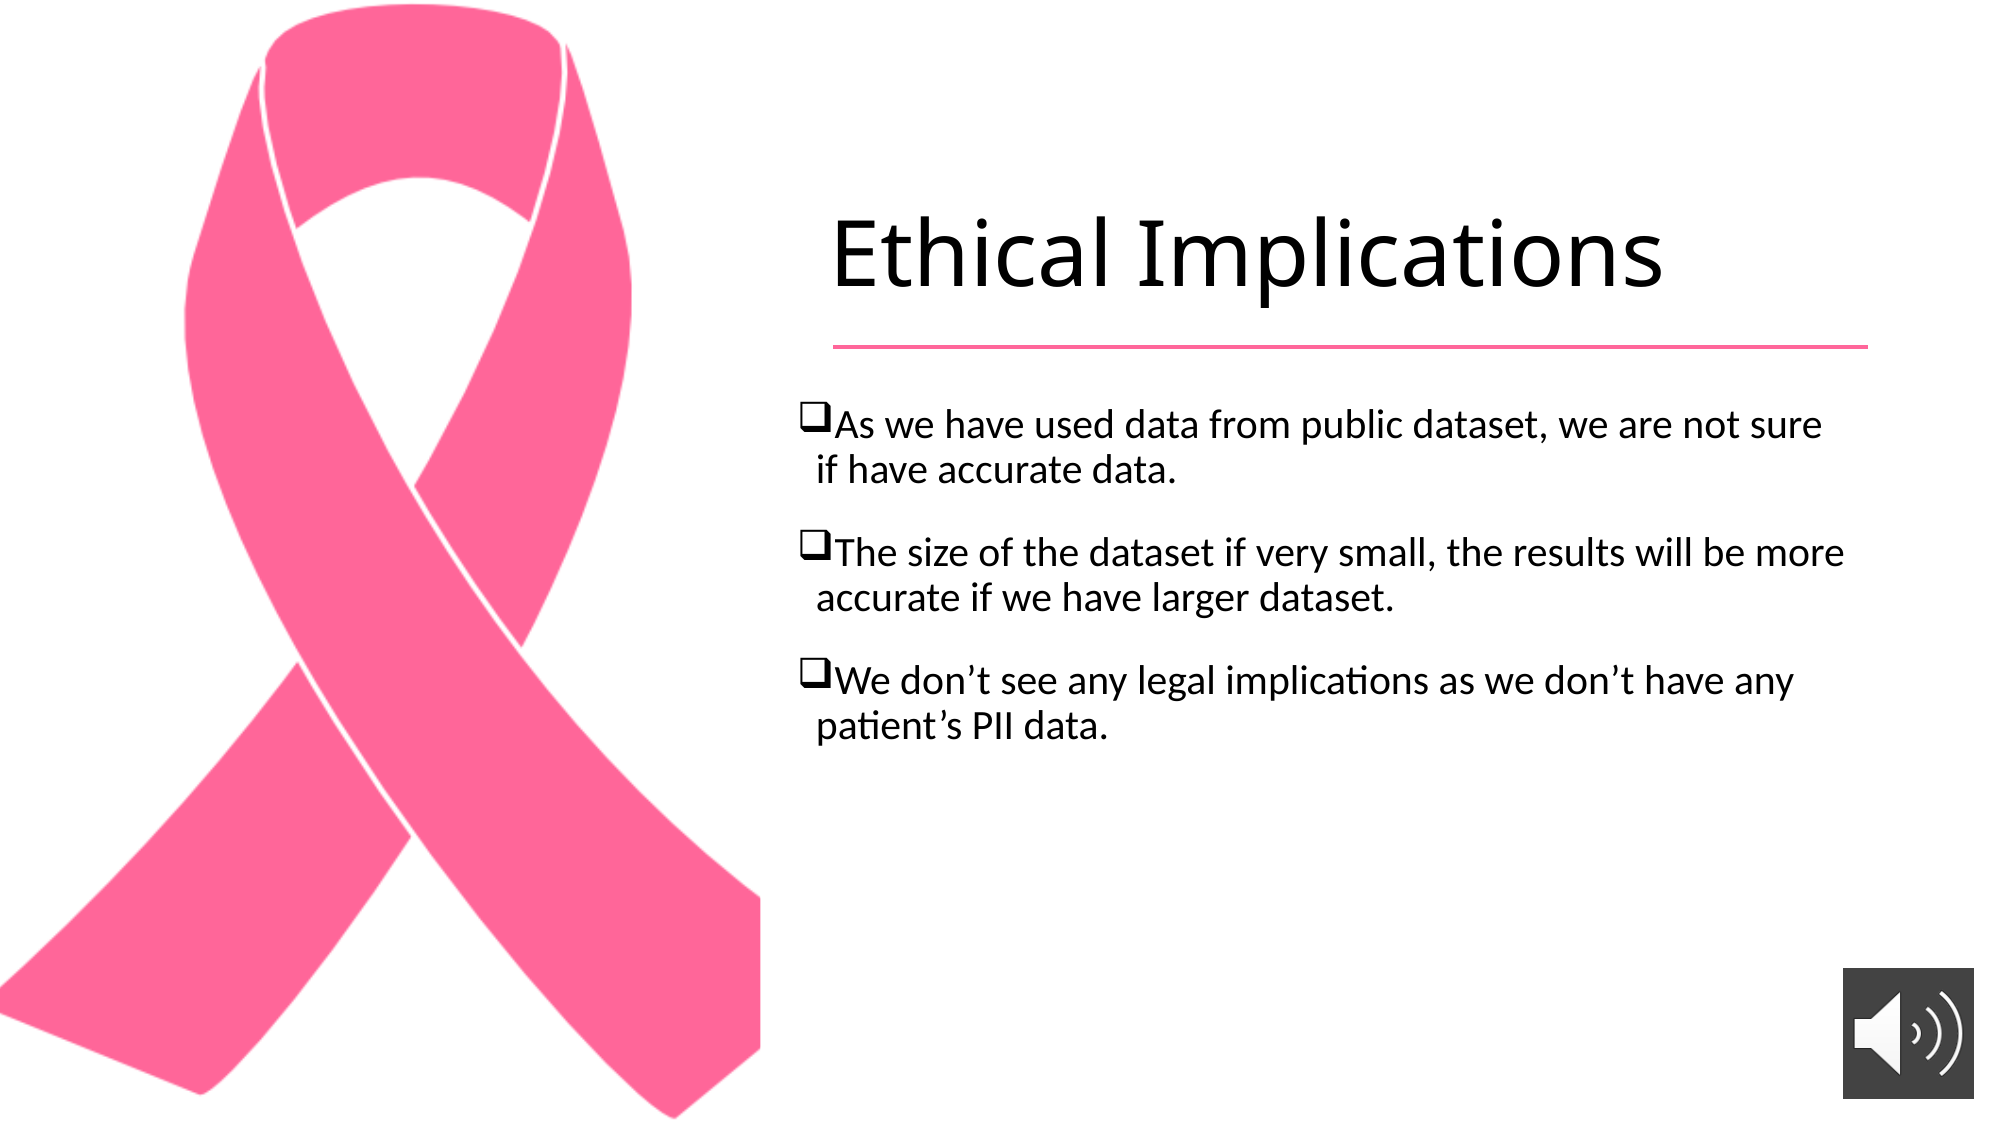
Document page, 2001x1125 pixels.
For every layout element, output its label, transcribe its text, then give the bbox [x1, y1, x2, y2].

picture [0, 0, 761, 1125]
list As we have used data from public dataset, we are not sure if have accurate data. The size of the dataset if very small, the results will be more accurate if we have larger dataset. We don’t see any legal implications as we don’t have any patient’s PII data. [782, 395, 1863, 1014]
picture [1841, 966, 1975, 1100]
title Ethical Implications [814, 103, 1895, 315]
